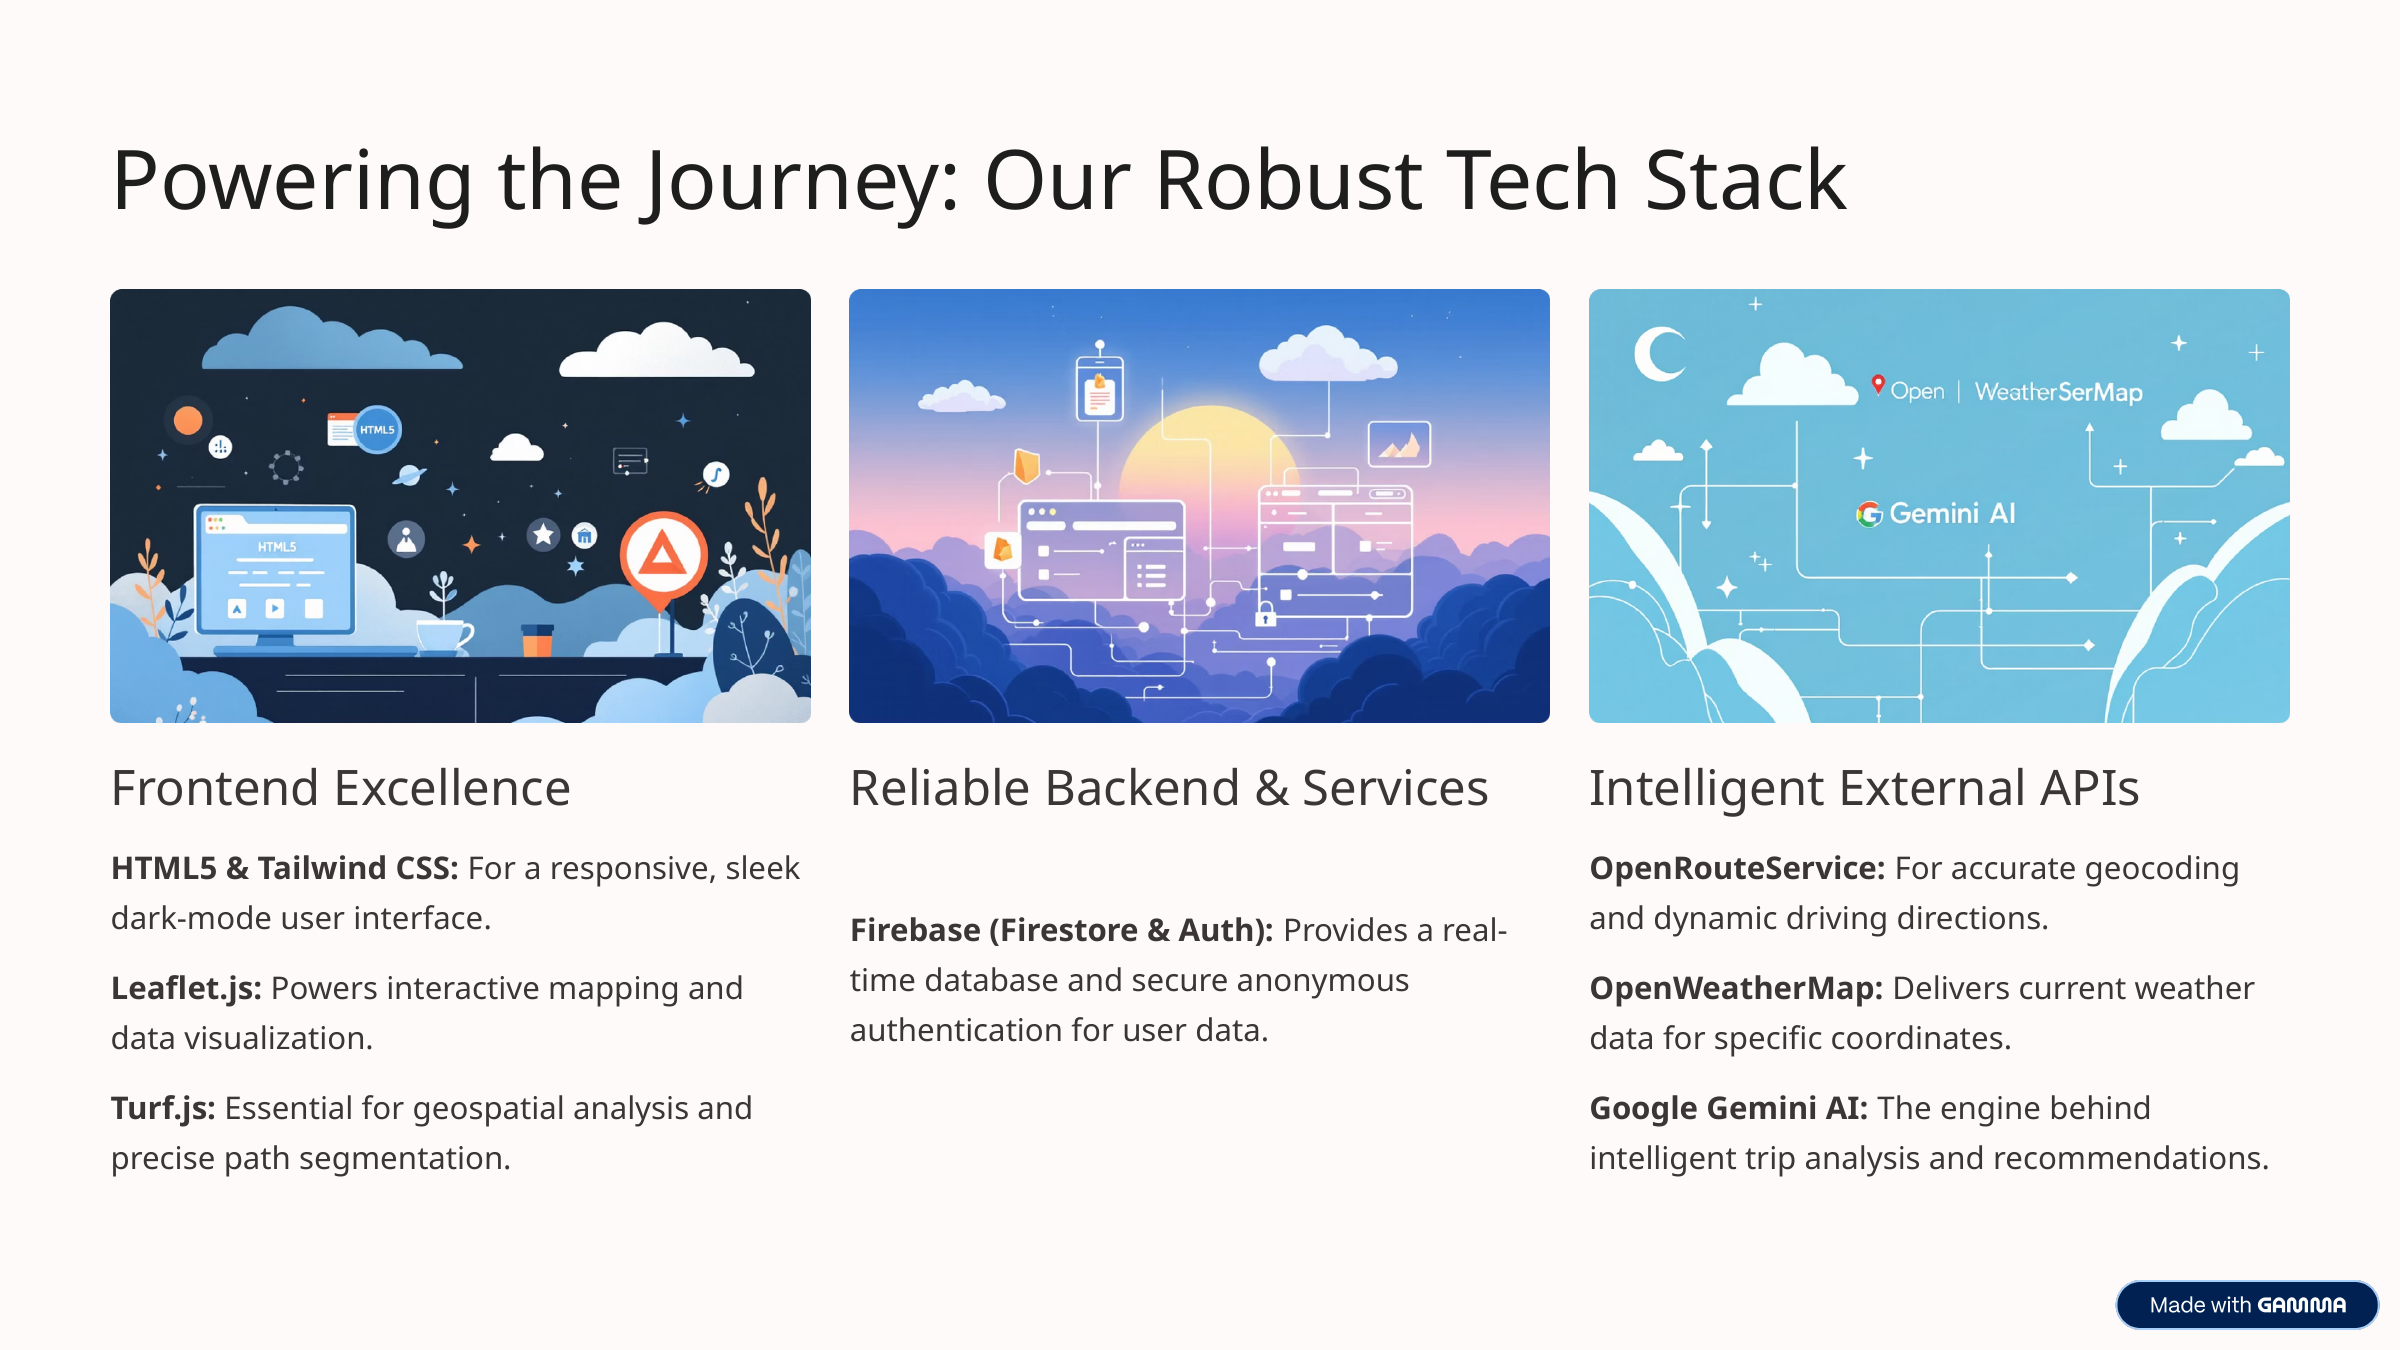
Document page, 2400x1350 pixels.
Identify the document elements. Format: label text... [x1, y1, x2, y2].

text_box Frontend Excellence [110, 754, 628, 817]
picture [1589, 289, 2290, 723]
text_box Reliable Backend & Services [849, 754, 1550, 879]
picture [110, 289, 811, 723]
text_box Intelligent External APIs [1589, 754, 2205, 817]
text_box HTML5 & Tailwind CSS: For a responsive, sleek dark-mode user interface. [110, 835, 811, 937]
text_box Powering the Journey: Our Robust Tech Stack [110, 122, 2035, 227]
picture [849, 289, 1550, 723]
text_box OpenRouteService: For accurate geocoding and dynamic driving directions. [1589, 835, 2290, 937]
picture [2106, 1271, 2389, 1339]
text_box Leaflet.js: Powers interactive mapping and data visualization. [110, 955, 811, 1057]
text_box Firebase (Firestore & Auth): Provides a real-time database and secure anonymous authentication for user data. [849, 897, 1550, 1050]
text_box Turf.js: Essential for geospatial analysis and precise path segmentation. [110, 1075, 811, 1177]
text_box Google Gemini AI: The engine behind intelligent trip analysis and recommendations. [1589, 1075, 2290, 1228]
text_box OpenWeatherMap: Delivers current weather data for specific coordinates. [1589, 955, 2290, 1057]
